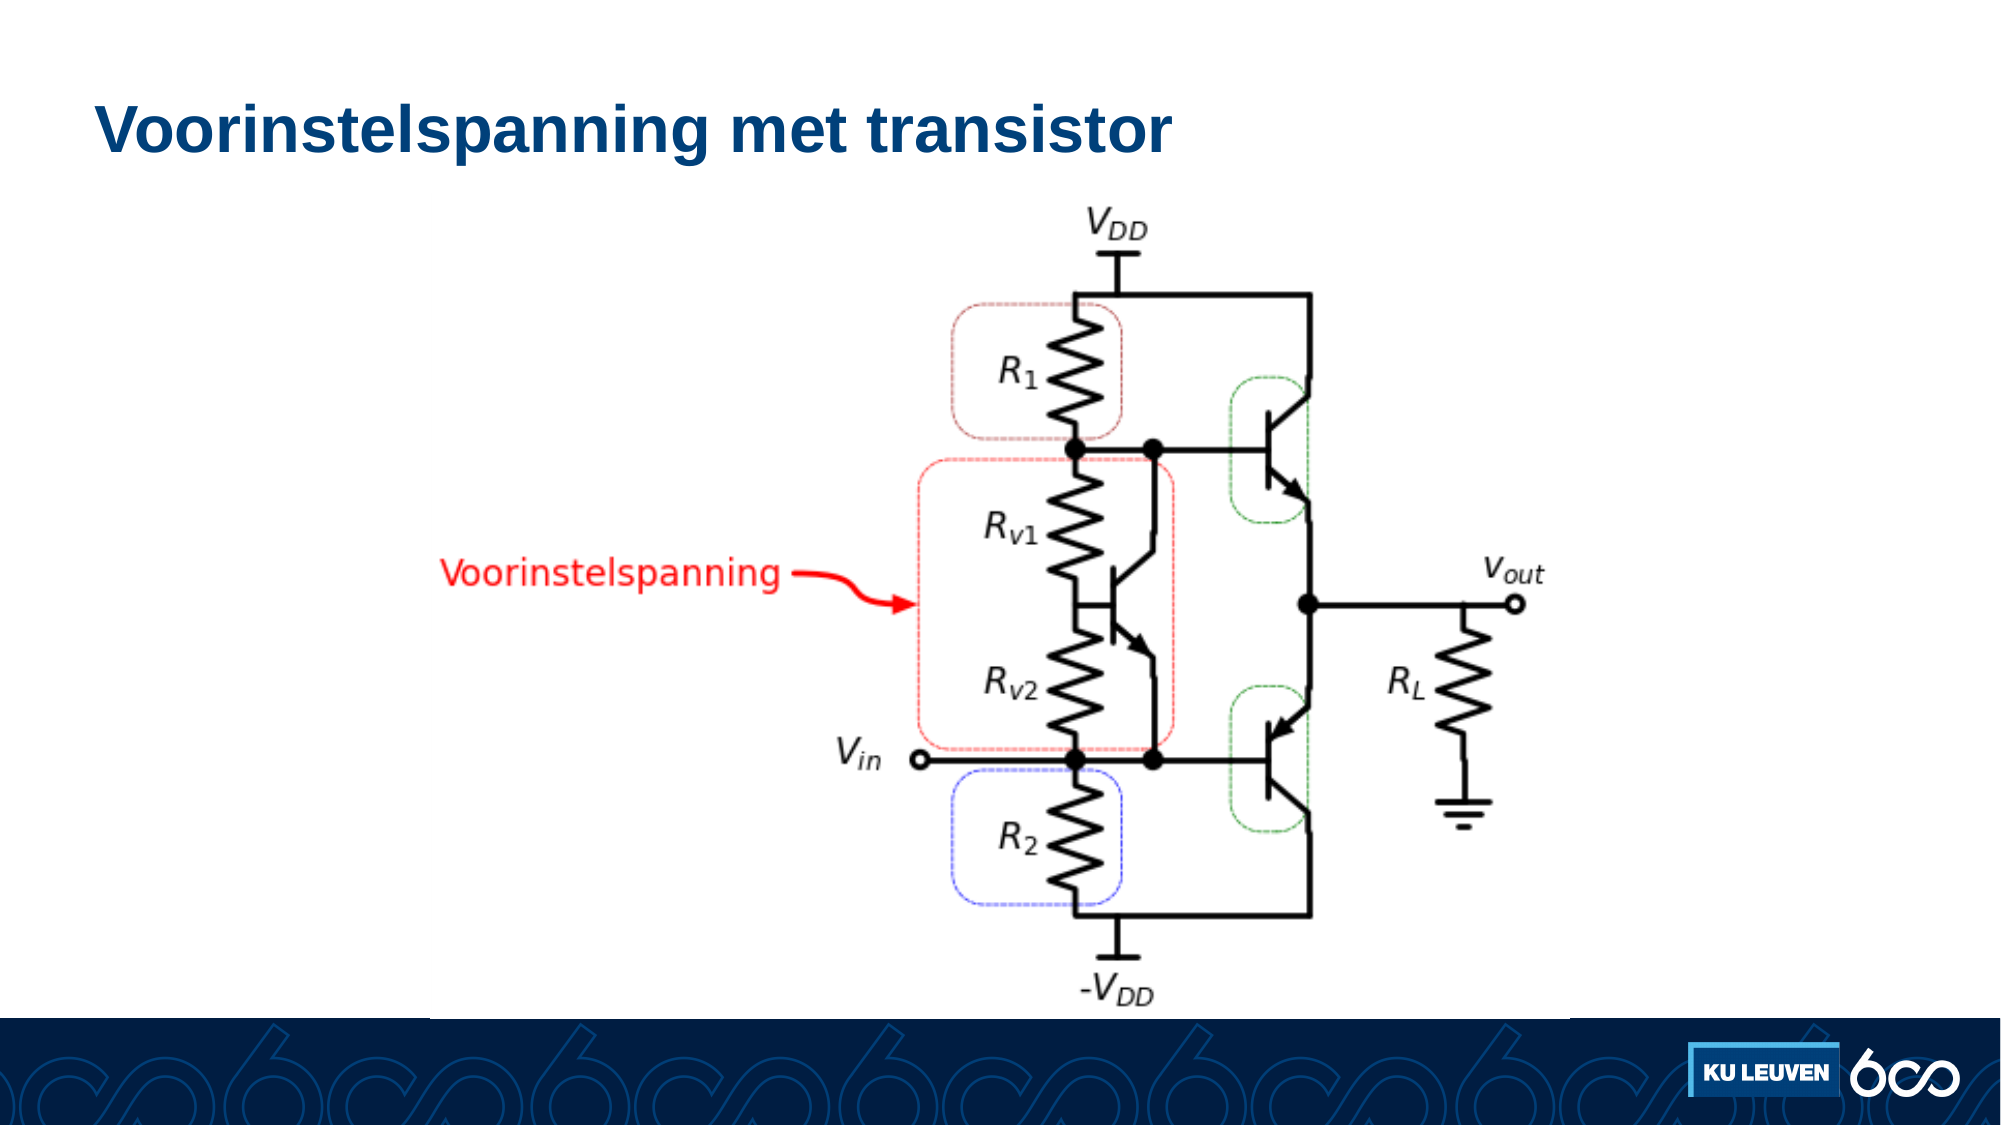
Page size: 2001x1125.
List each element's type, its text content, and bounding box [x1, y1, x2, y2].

picture [0, 193, 2001, 1125]
title Voorinstelspanning met transistor [94, 94, 1906, 201]
